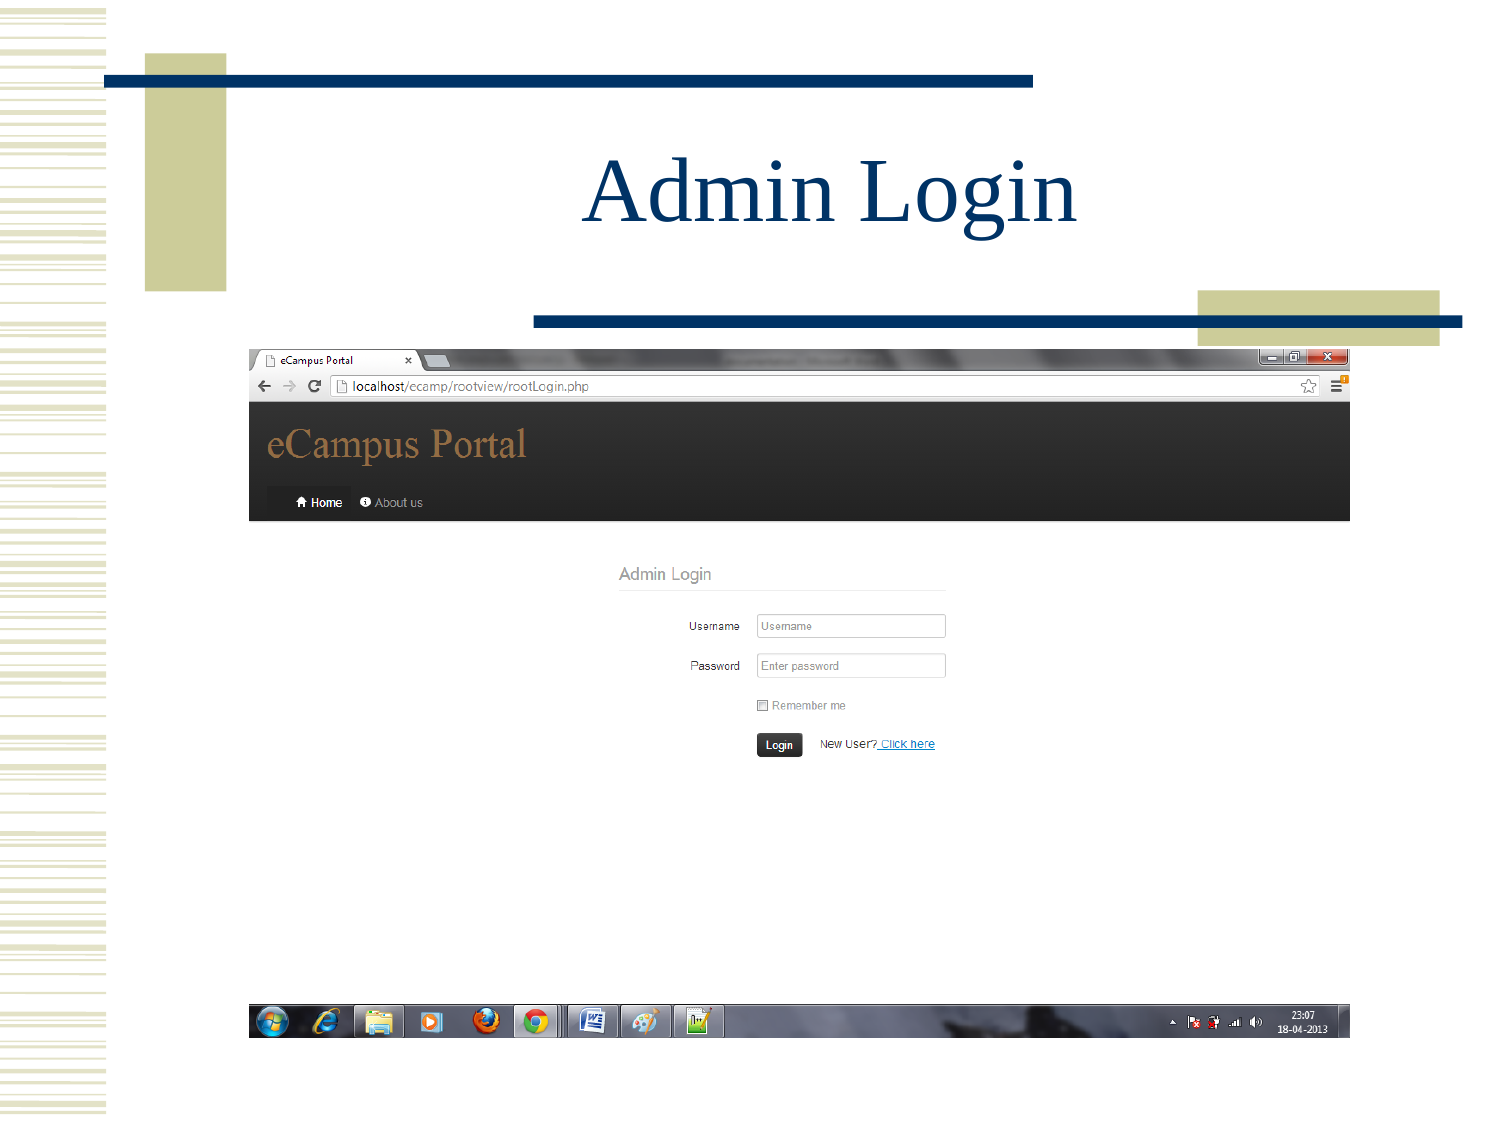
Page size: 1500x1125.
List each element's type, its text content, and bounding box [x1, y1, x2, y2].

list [249, 349, 1351, 1038]
title Admin Login [224, 99, 1436, 288]
